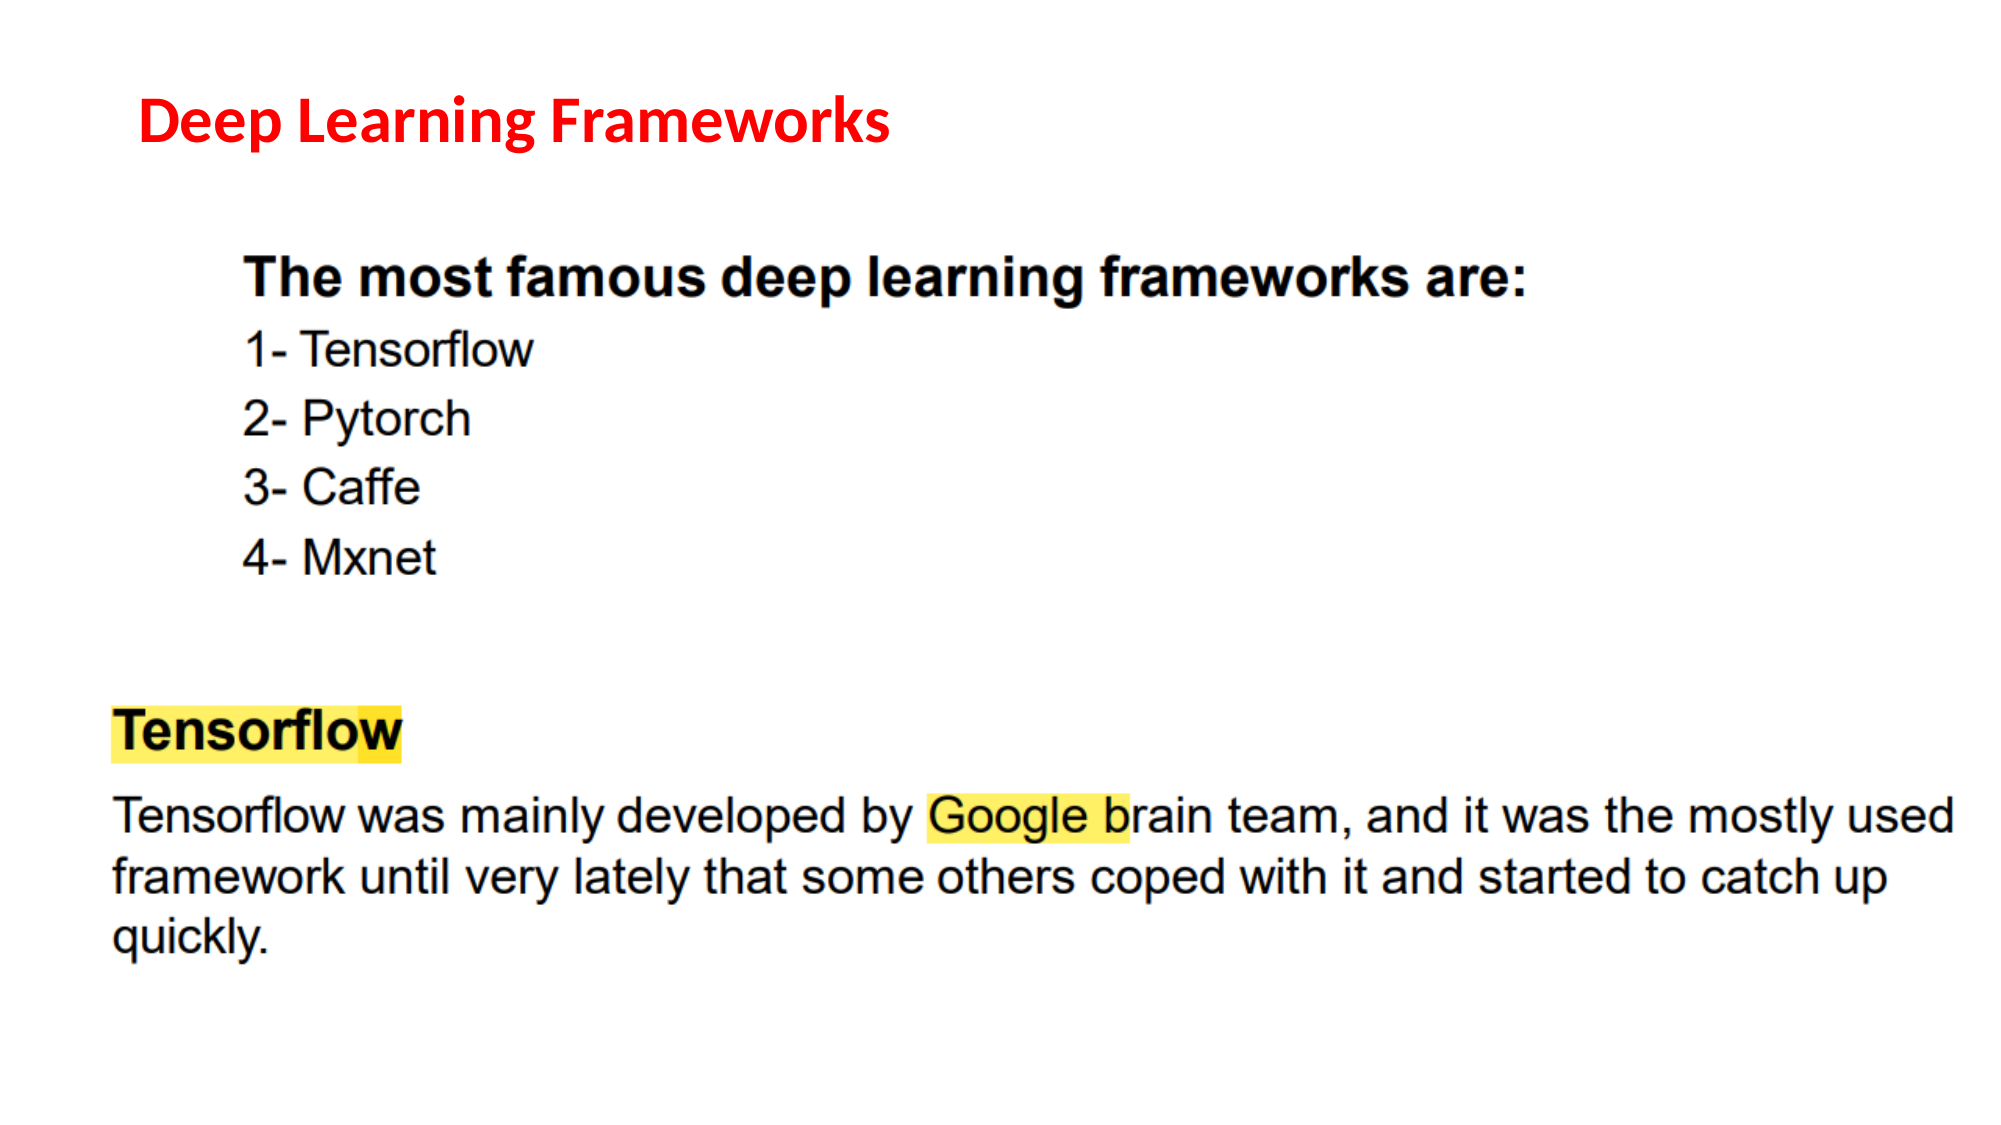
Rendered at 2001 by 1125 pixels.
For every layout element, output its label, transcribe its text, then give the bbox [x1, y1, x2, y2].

picture [80, 673, 1979, 966]
picture [209, 226, 1541, 611]
text_box Deep Learning Frameworks [123, 68, 1124, 163]
